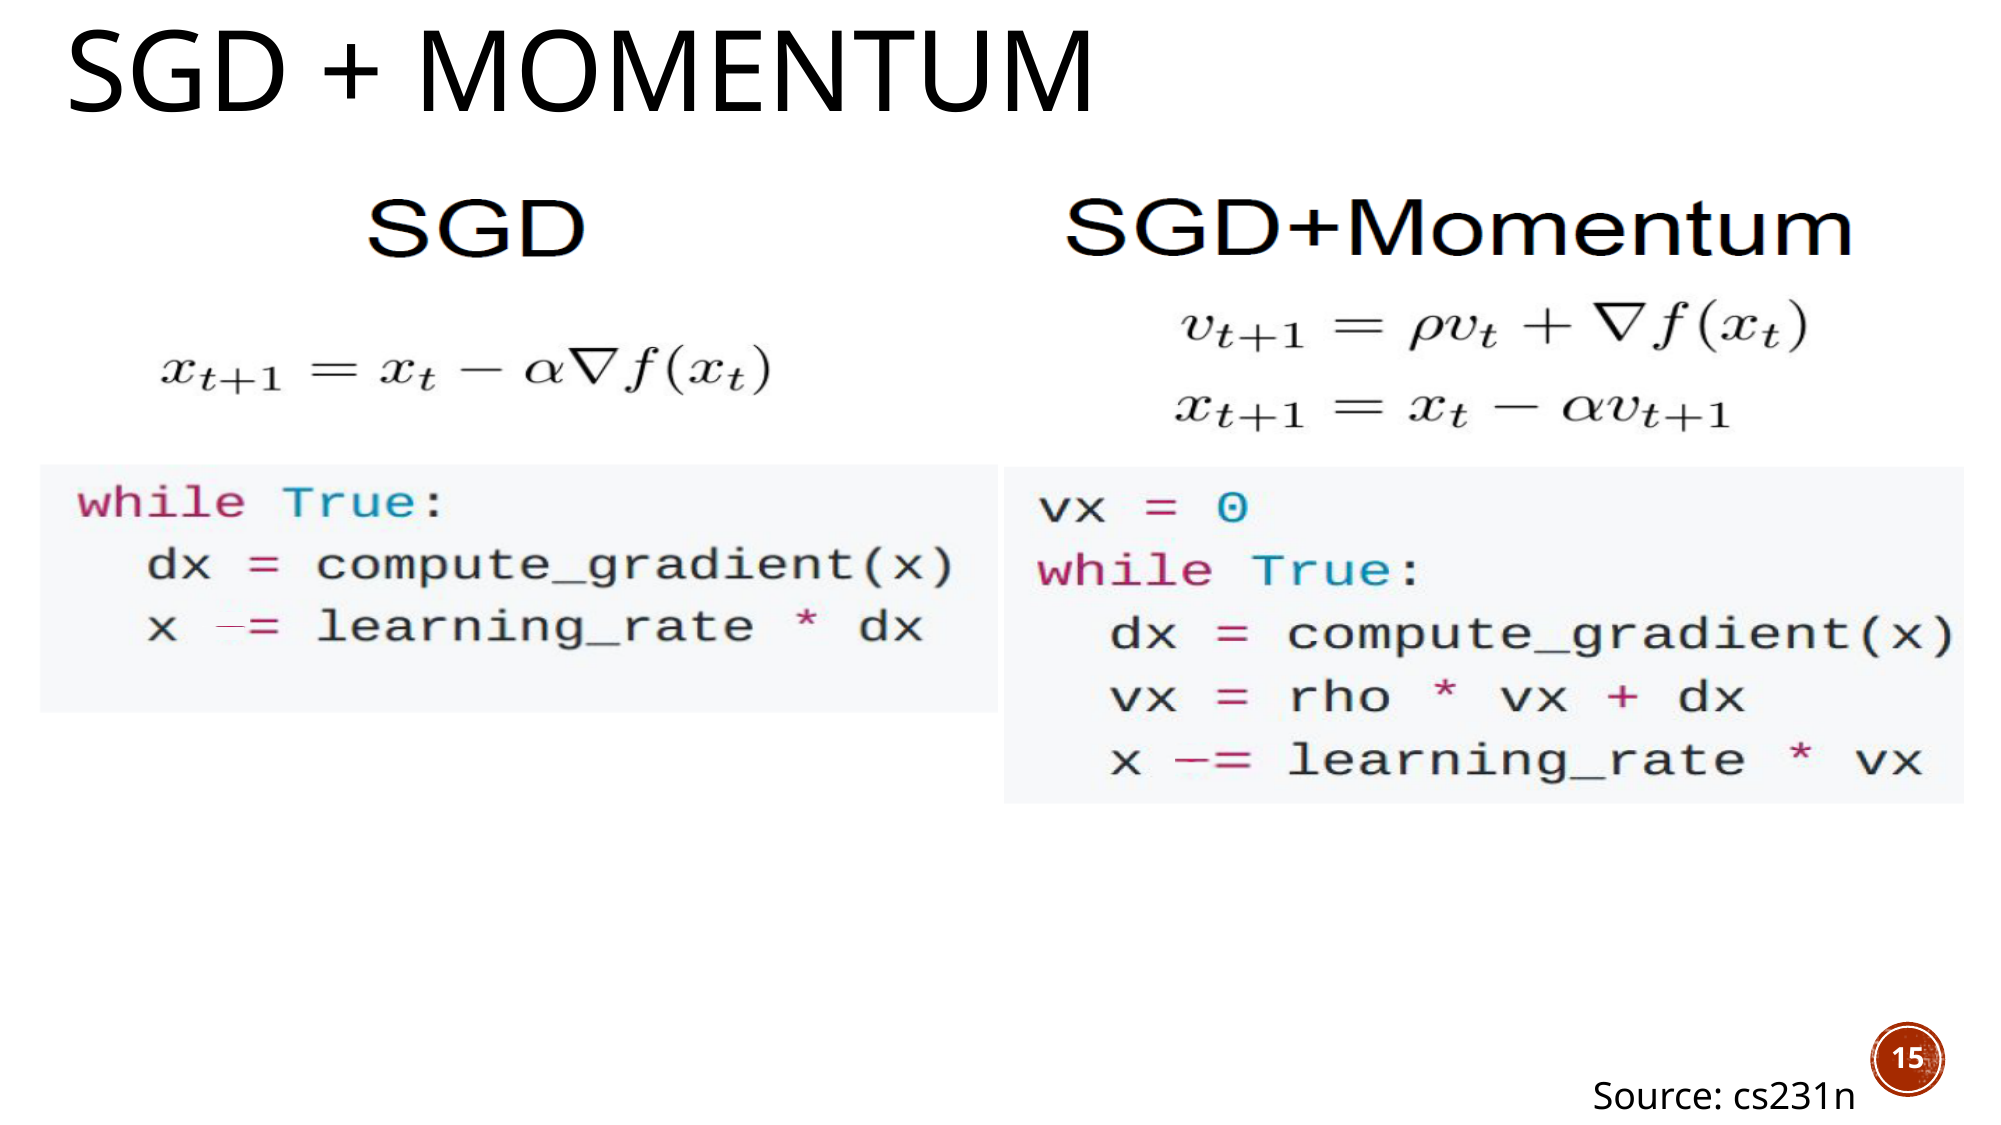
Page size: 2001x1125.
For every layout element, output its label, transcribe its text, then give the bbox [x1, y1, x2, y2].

text_box [1082, 445, 1988, 863]
text_box Source: cs231n [1578, 1064, 1872, 1125]
title SGD + Momentum [50, 0, 1850, 150]
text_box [1007, 196, 1962, 811]
slide_number 15 [1855, 1028, 1961, 1089]
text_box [40, 203, 996, 711]
